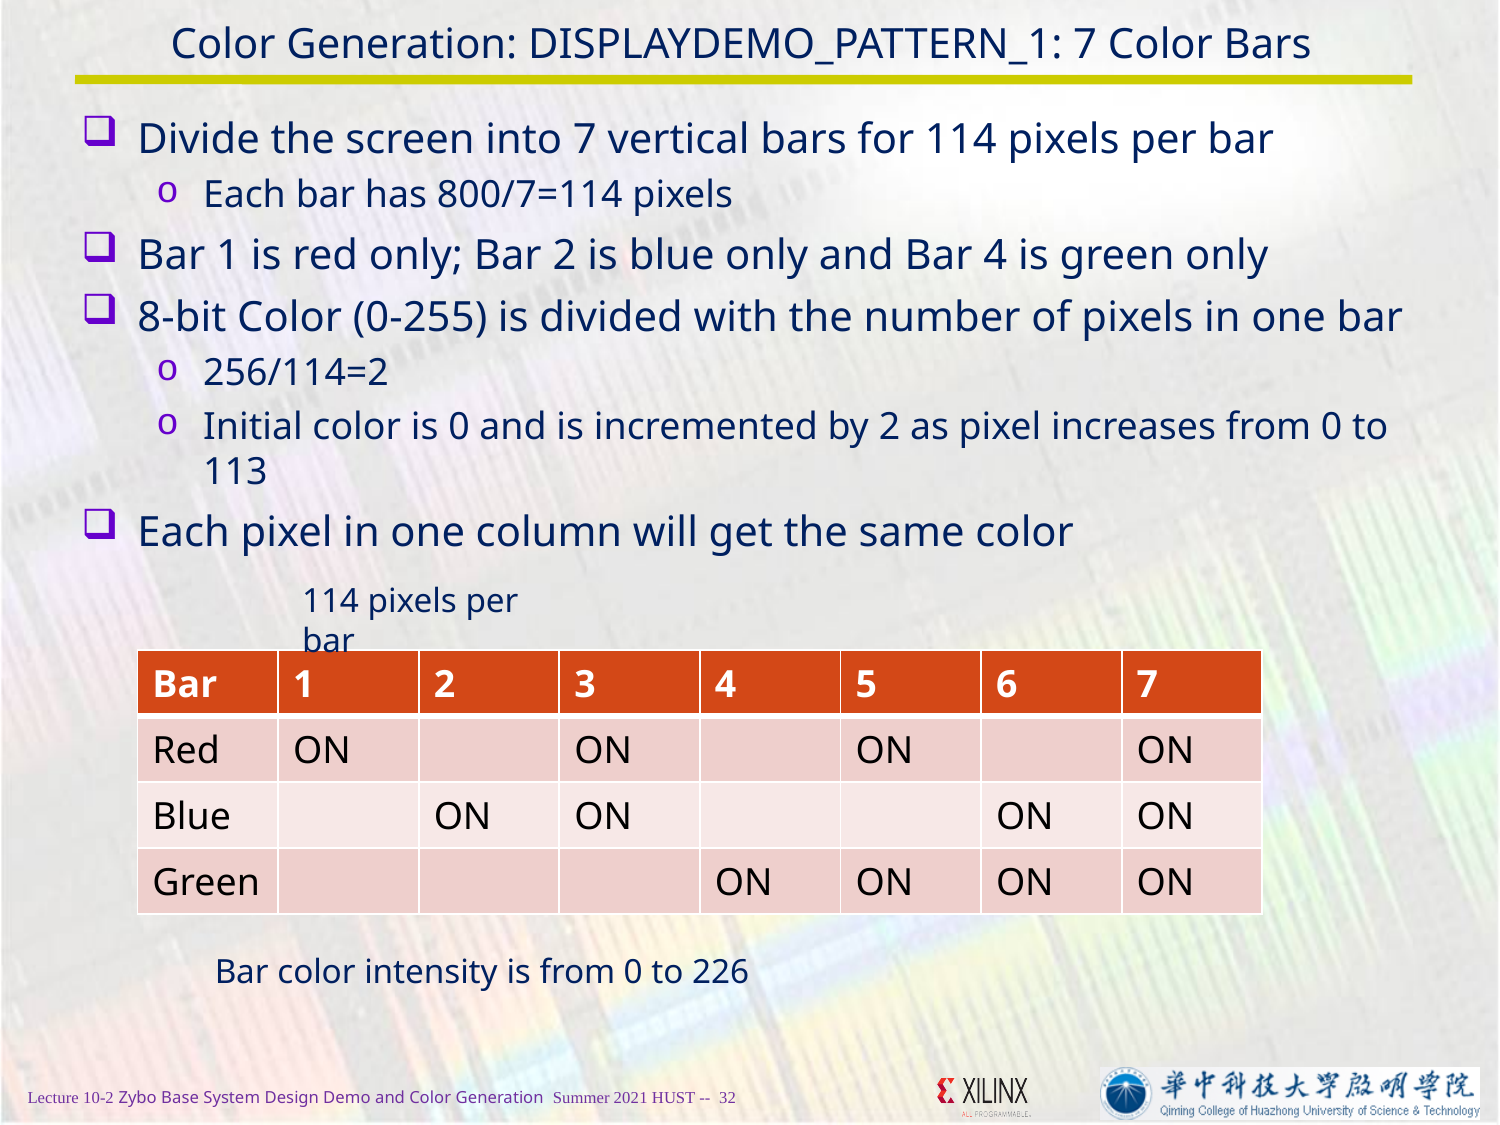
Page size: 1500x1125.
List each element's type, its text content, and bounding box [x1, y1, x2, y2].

table_cell [279, 849, 418, 913]
table_cell [420, 849, 558, 913]
table_header 2 [420, 667, 558, 713]
table_header 3 [560, 651, 699, 713]
table_cell ON [1123, 849, 1261, 913]
table_cell ON [420, 783, 558, 847]
text_box Bar color intensity is from 0 to 226 [200, 943, 775, 998]
table_header Bar [138, 651, 277, 713]
table_cell ON [1123, 783, 1261, 847]
table_cell Blue [138, 783, 277, 847]
table_cell [560, 849, 699, 913]
table_cell ON [701, 849, 840, 913]
title Color Generation: DISPLAYDEMO_PATTERN_1: 7 Color Bars [28, 17, 1454, 63]
table_cell Green [138, 849, 277, 913]
table_cell [701, 783, 840, 847]
table_cell ON [841, 719, 980, 781]
table_cell ON [1123, 719, 1261, 781]
table_cell [279, 783, 418, 847]
table_header 5 [841, 651, 980, 713]
table_header 7 [1123, 651, 1261, 713]
table_cell ON [841, 849, 980, 913]
table_cell ON [279, 719, 418, 781]
table_cell ON [560, 719, 699, 781]
list Divide the screen into 7 vertical bars for 114 pixels per bar Each bar has 800/7=114 pixels Bar 1 is red only; Bar 2 is blue only and Bar 4 is green only 8-bit Color (0-255) is divided with the number of pixels in one bar 256/114=2 Initial color is 0 and is incremented by 2 as pixel increases from 0 to 113 Each pixel in one column will get the same color [66, 104, 1454, 1049]
table_header 6 [982, 651, 1121, 713]
table_cell ON [982, 849, 1121, 913]
picture [0, 0, 1500, 1125]
table_header 1 [279, 651, 418, 713]
table_cell [841, 783, 980, 847]
table_header 4 [701, 651, 840, 713]
text_box 114 pixels per bar [287, 572, 588, 667]
table_cell [701, 719, 840, 781]
table_cell [420, 719, 558, 781]
table_cell ON [560, 783, 699, 847]
table_cell Red [138, 719, 277, 781]
table_cell ON [982, 783, 1121, 847]
table_cell [982, 719, 1121, 781]
